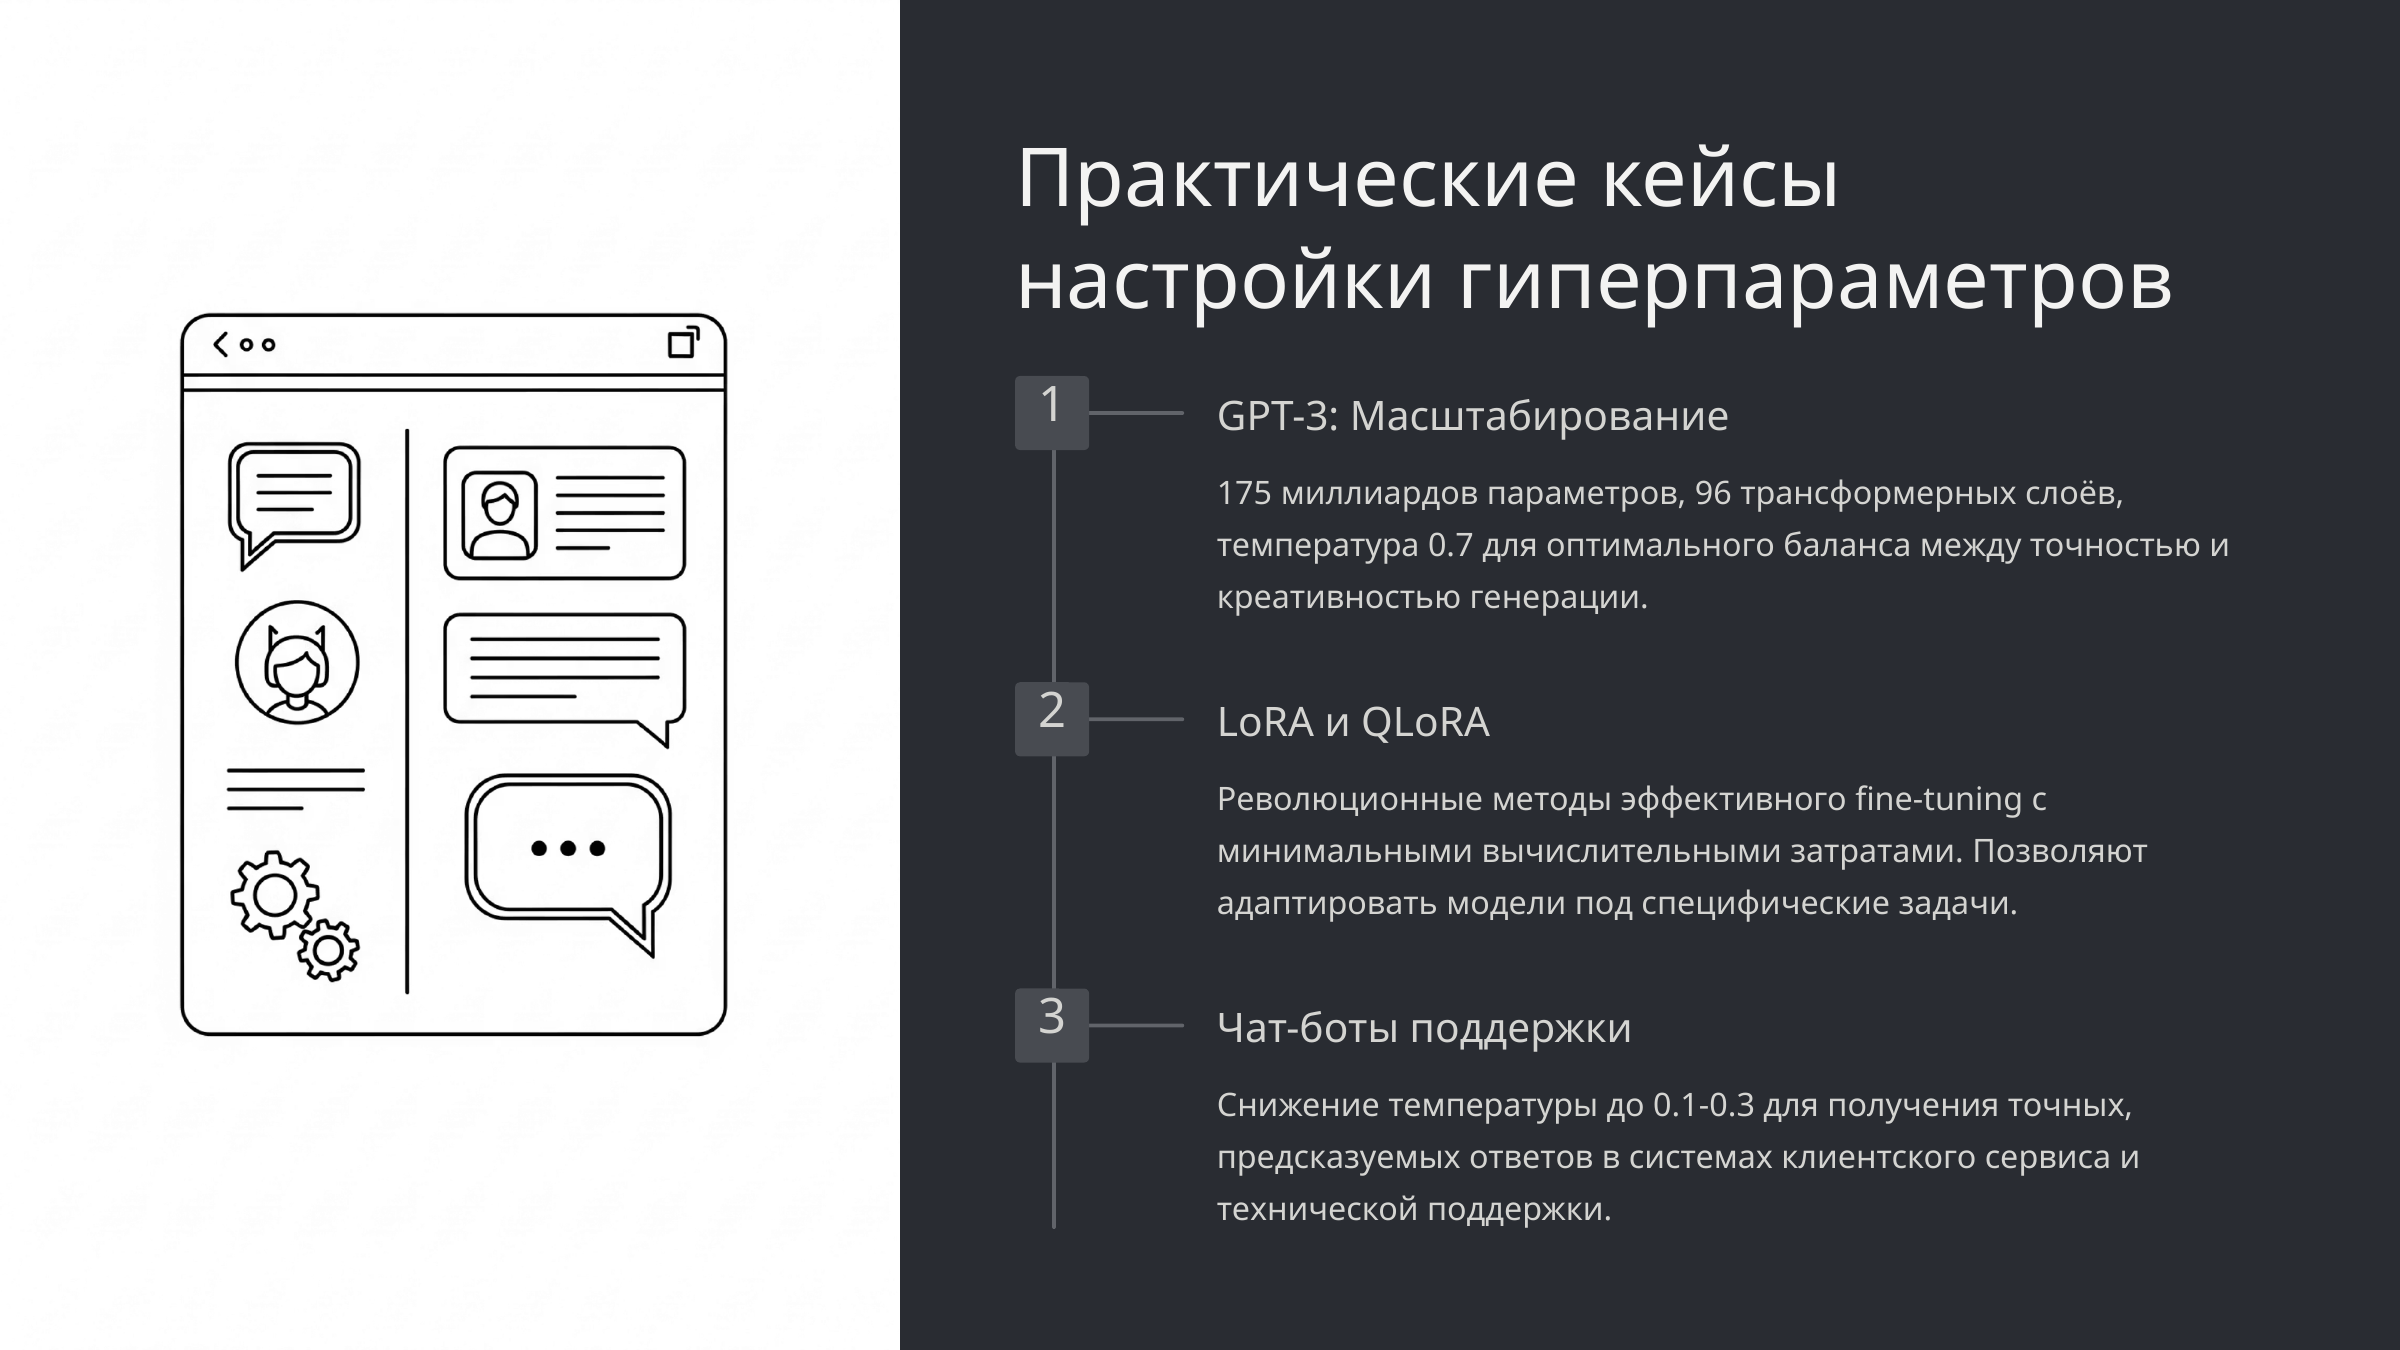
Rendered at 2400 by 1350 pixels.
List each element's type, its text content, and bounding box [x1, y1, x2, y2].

text_box LoRA и QLoRA [1216, 693, 1629, 745]
text_box [1090, 717, 1185, 722]
text_box Революционные методы эффективного fine-tuning с минимальными вычислительными затратами. Позволяют адаптировать модели под специфические задачи. [1216, 764, 2285, 923]
text_box [1052, 757, 1056, 988]
text_box 1 [1027, 382, 1077, 444]
text_box 2 [1027, 688, 1077, 751]
text_box 3 [1027, 994, 1077, 1057]
text_box Практические кейсы настройки гиперпараметров [1015, 121, 2285, 327]
text_box GPT-3: Масштабирование [1216, 387, 1723, 439]
text_box [1090, 411, 1185, 415]
text_box [1052, 1063, 1056, 1229]
text_box [1090, 1023, 1185, 1028]
text_box [1015, 375, 1090, 451]
picture [0, 0, 900, 1350]
text_box Снижение температуры до 0.1-0.3 для получения точных, предсказуемых ответов в системах клиентского сервиса и технической поддержки. [1216, 1071, 2285, 1229]
text_box [1015, 682, 1090, 757]
text_box [1015, 988, 1090, 1063]
text_box Чат-боты поддержки [1216, 999, 1635, 1052]
text_box [1052, 451, 1056, 682]
text_box 175 миллиардов параметров, 96 трансформерных слоёв, температура 0.7 для оптимального баланса между точностью и креативностью генерации. [1216, 458, 2285, 617]
